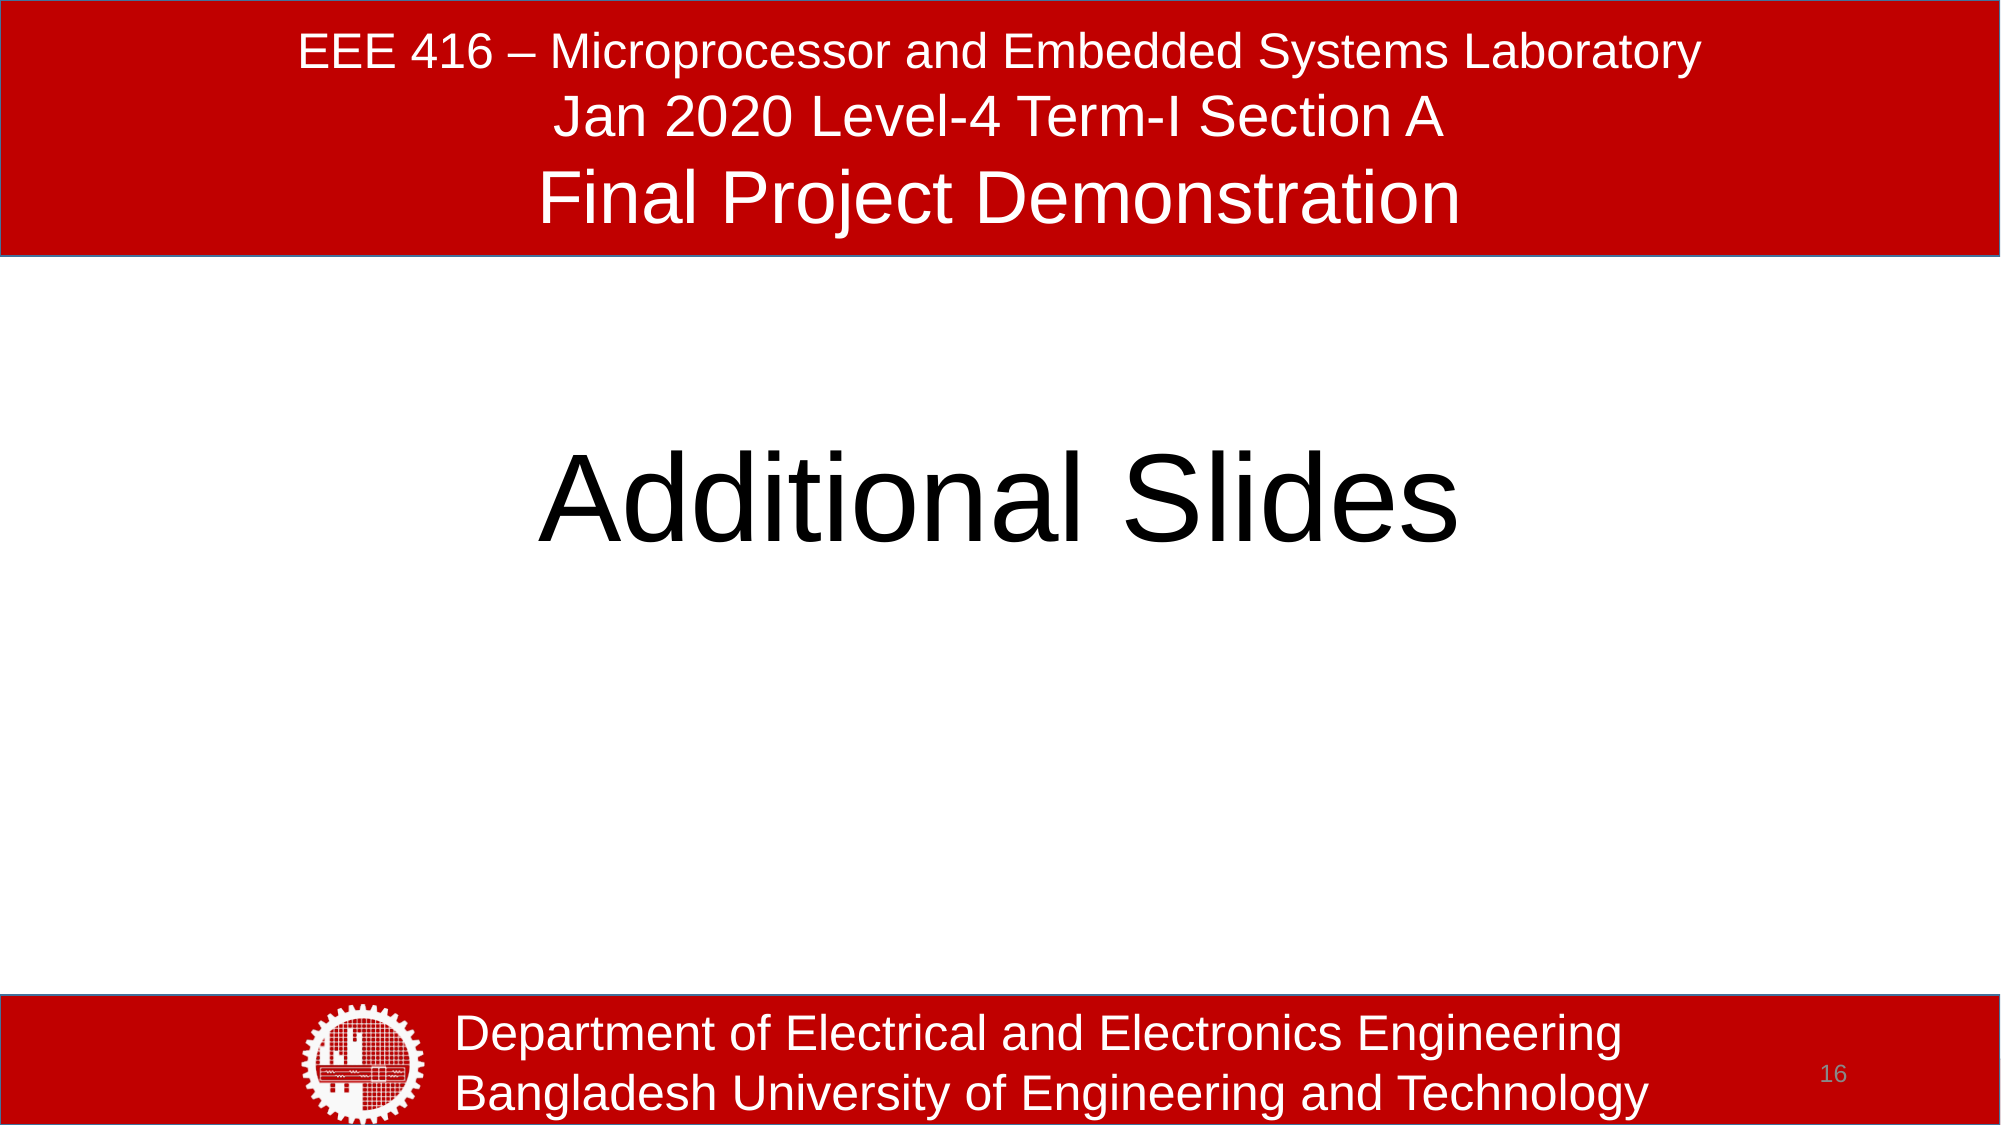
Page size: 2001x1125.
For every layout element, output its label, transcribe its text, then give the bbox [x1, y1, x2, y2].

slide_number ‹#› [1412, 1042, 1863, 1103]
title Additional Slides [249, 184, 1750, 576]
picture [300, 1004, 431, 1125]
footer [662, 1042, 1338, 1103]
